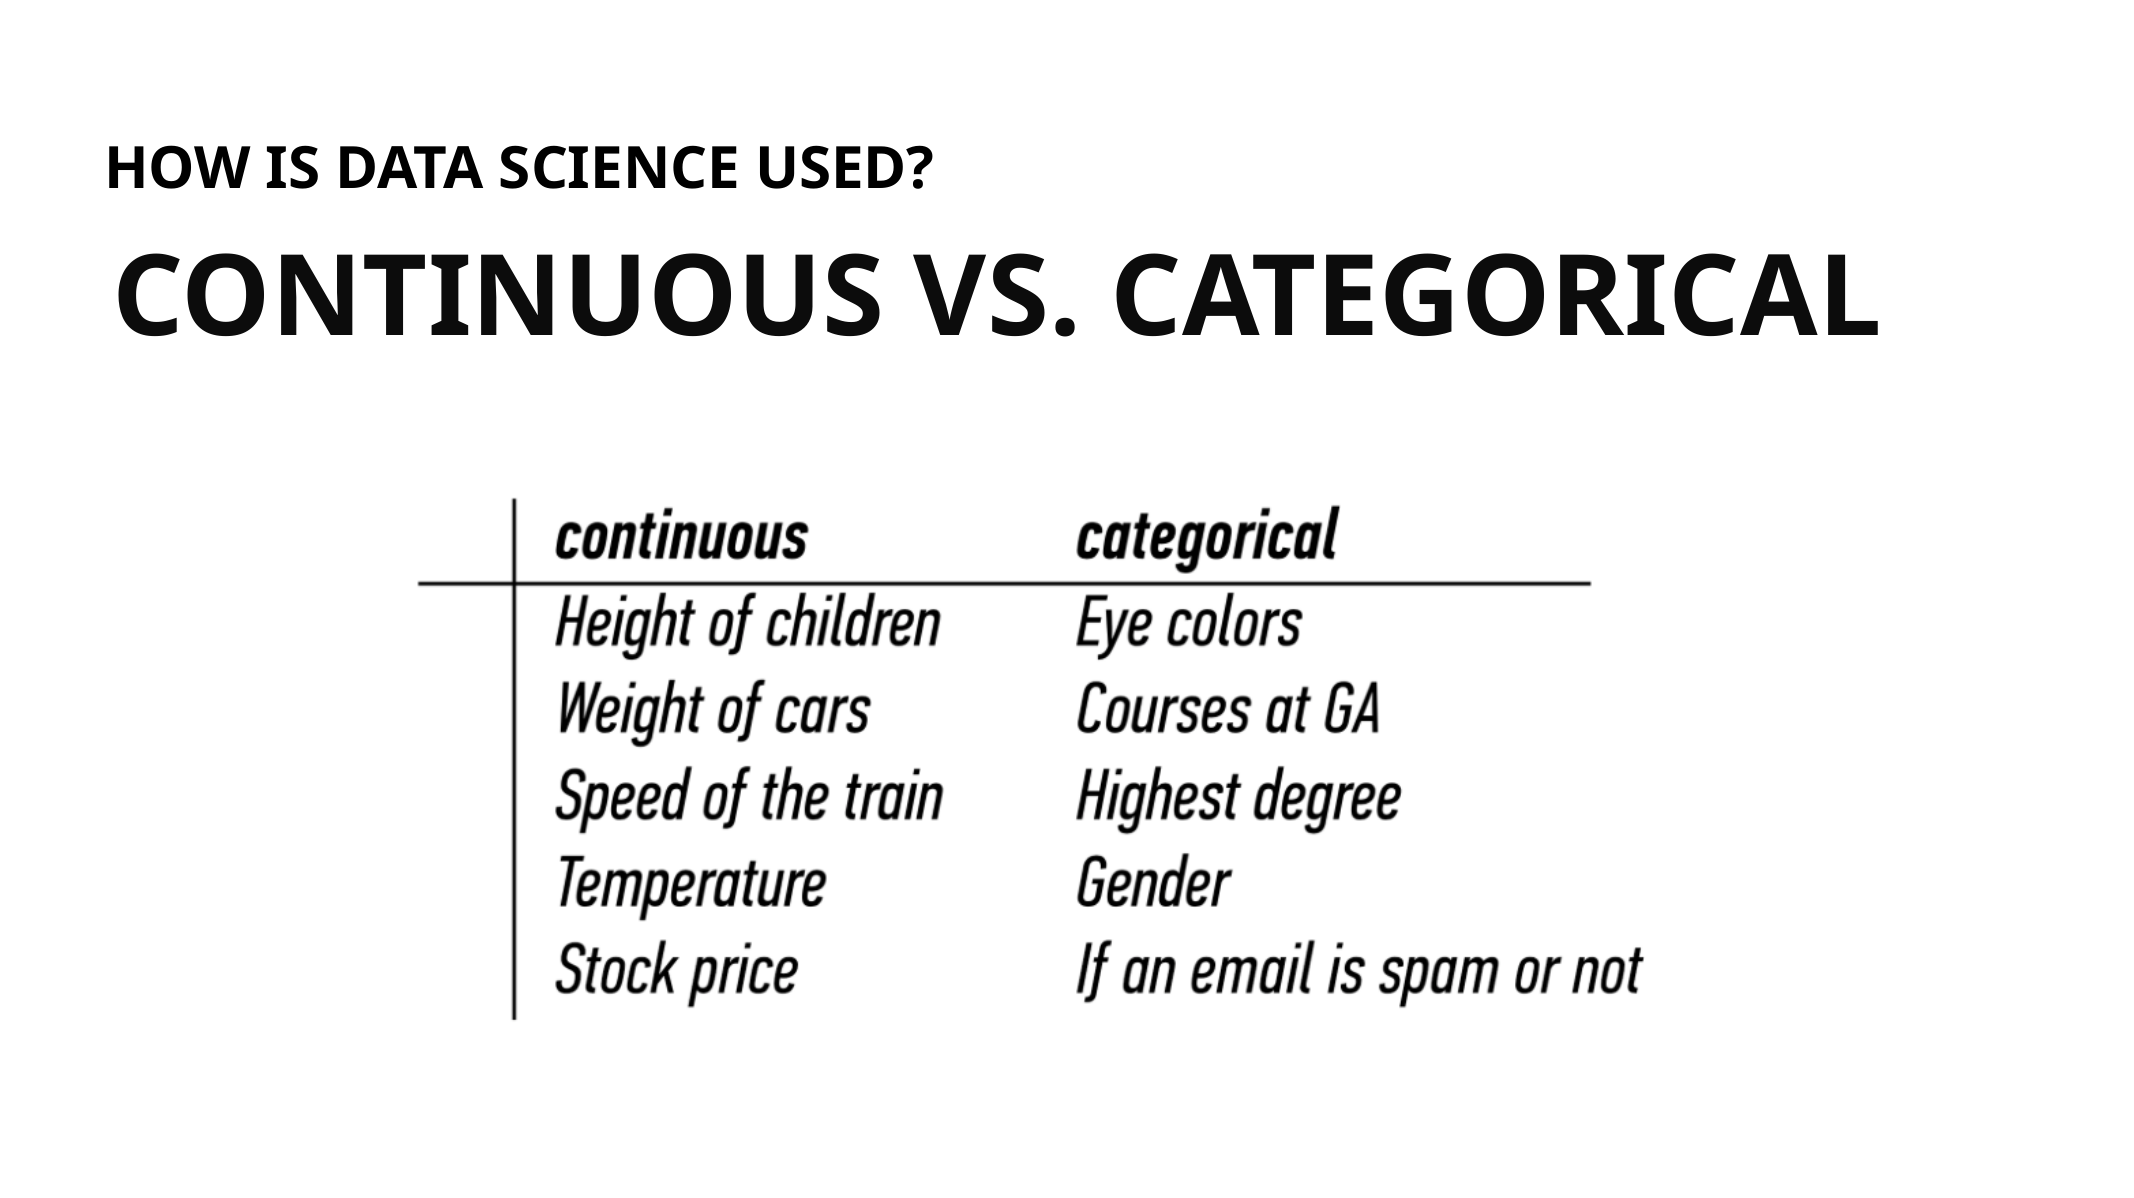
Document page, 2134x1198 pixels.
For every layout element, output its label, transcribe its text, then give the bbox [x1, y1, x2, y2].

picture [396, 480, 1675, 1050]
text_box HOW IS DATA SCIENCE USED? [104, 120, 1371, 192]
text_box CONTINUOUS VS. CATEGORICAL [104, 237, 2030, 369]
